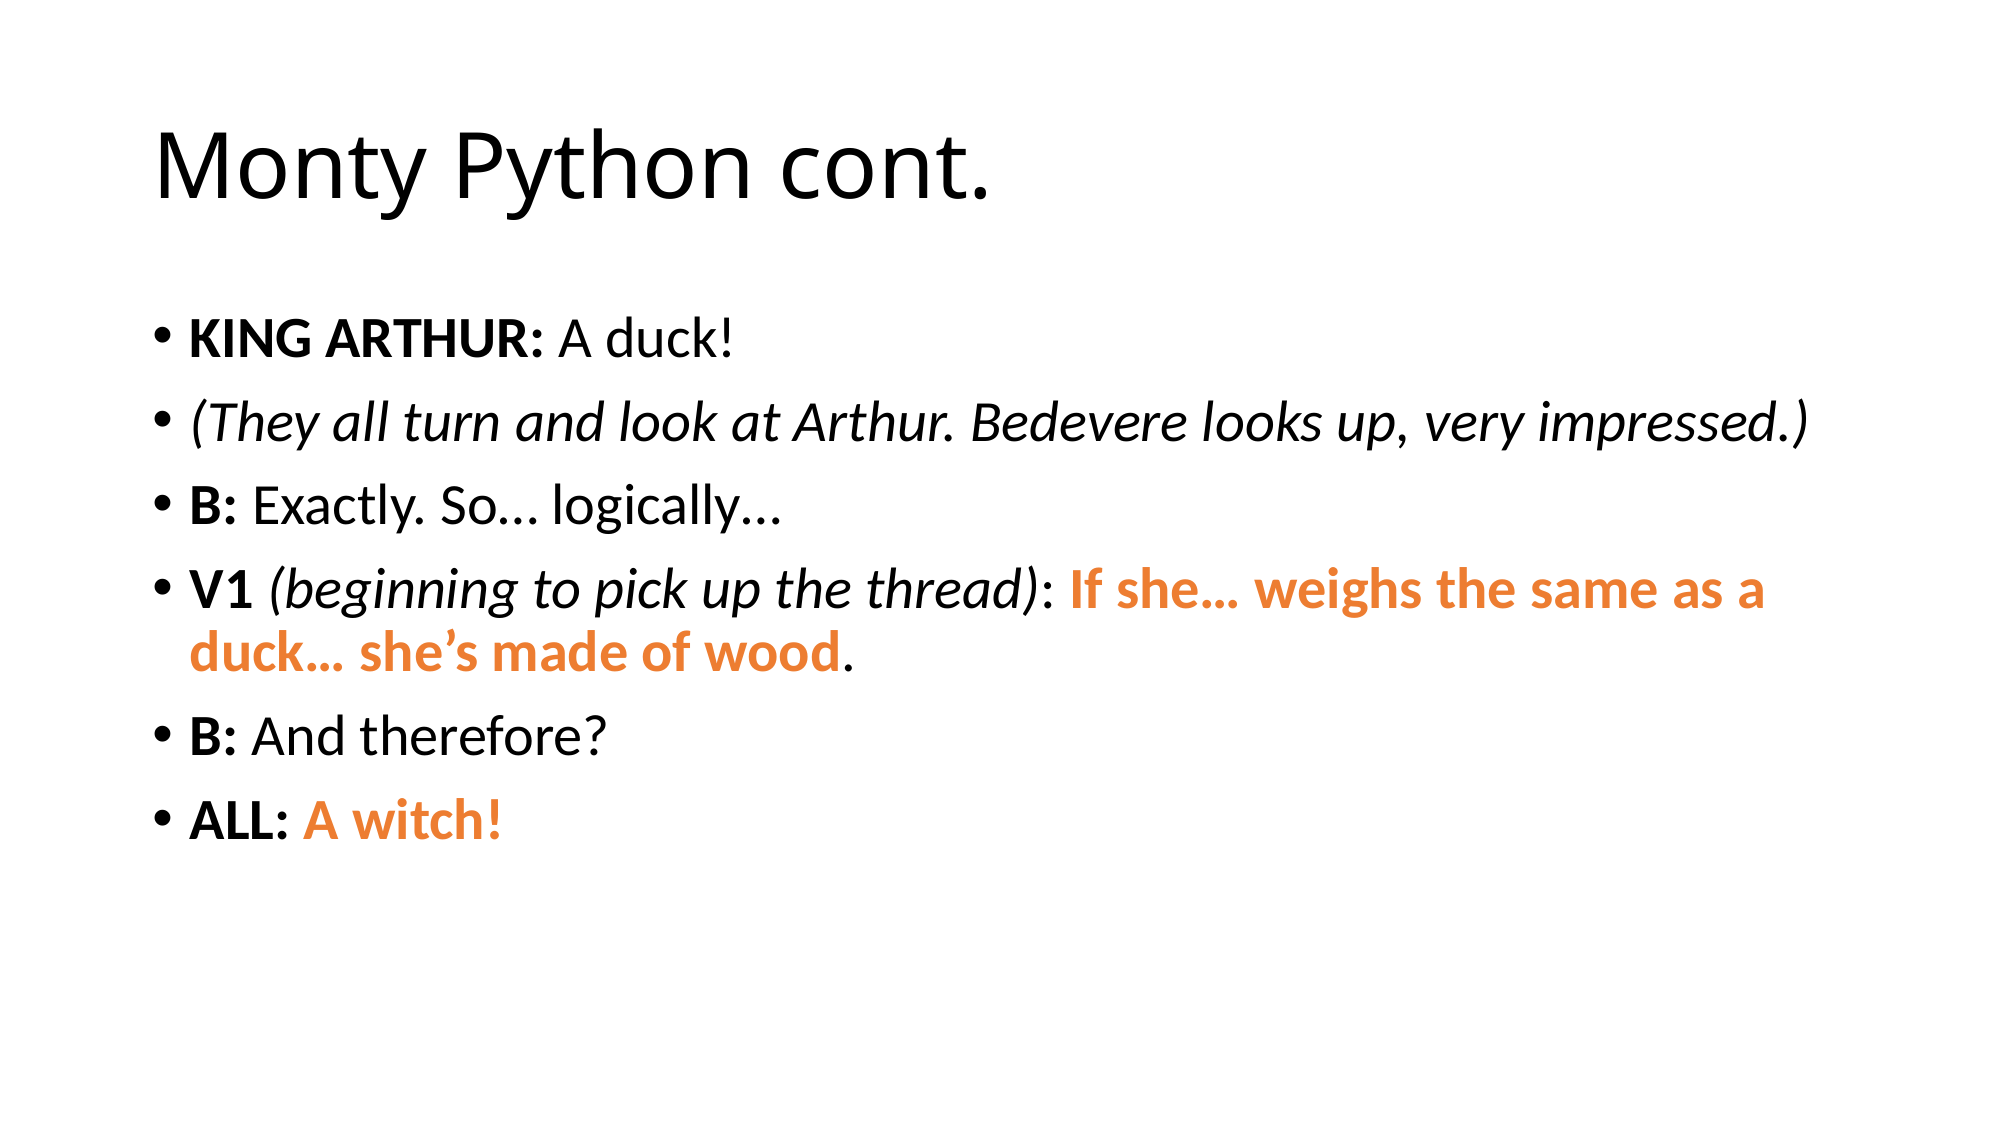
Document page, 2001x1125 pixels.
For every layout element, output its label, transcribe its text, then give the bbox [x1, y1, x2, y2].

list KING ARTHUR: A duck! (They all turn and look at Arthur. Bedevere looks up, very impressed.) B: Exactly. So… logically… V1 (beginning to pick up the thread): If she… weighs the same as a duck… she’s made of wood. B: And therefore? ALL: A witch! [137, 299, 1863, 1014]
title Monty Python cont. [137, 59, 1863, 278]
